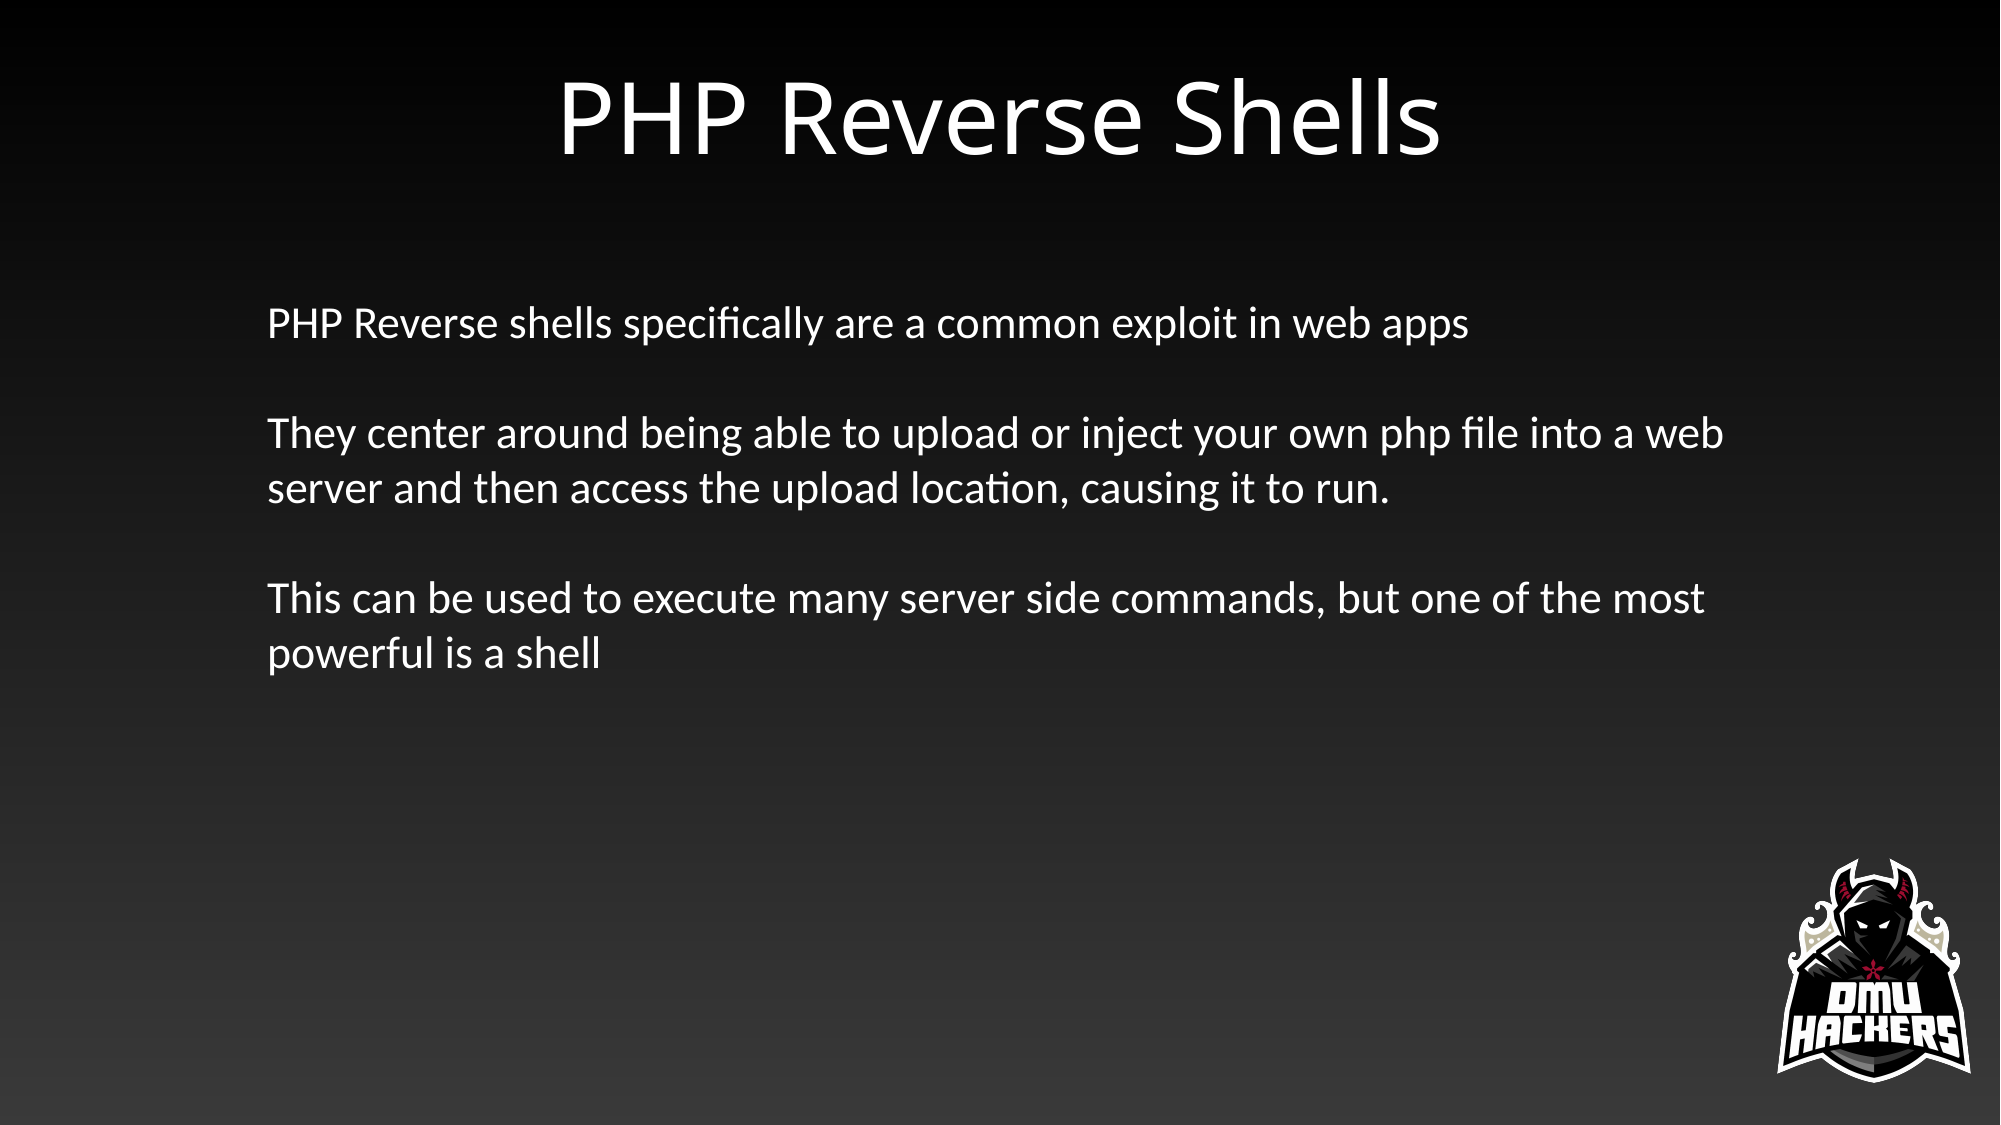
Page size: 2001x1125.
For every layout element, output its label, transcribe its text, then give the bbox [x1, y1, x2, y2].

text_box PHP Reverse Shells [31, 23, 1969, 206]
picture [1777, 858, 1971, 1083]
text_box PHP Reverse shells specifically are a common exploit in web apps They center around being able to upload or inject your own php file into a web server and then access the upload location, causing it to run. This can be used to execute many server side commands, but one of the most powerful is a shell [251, 277, 1748, 693]
